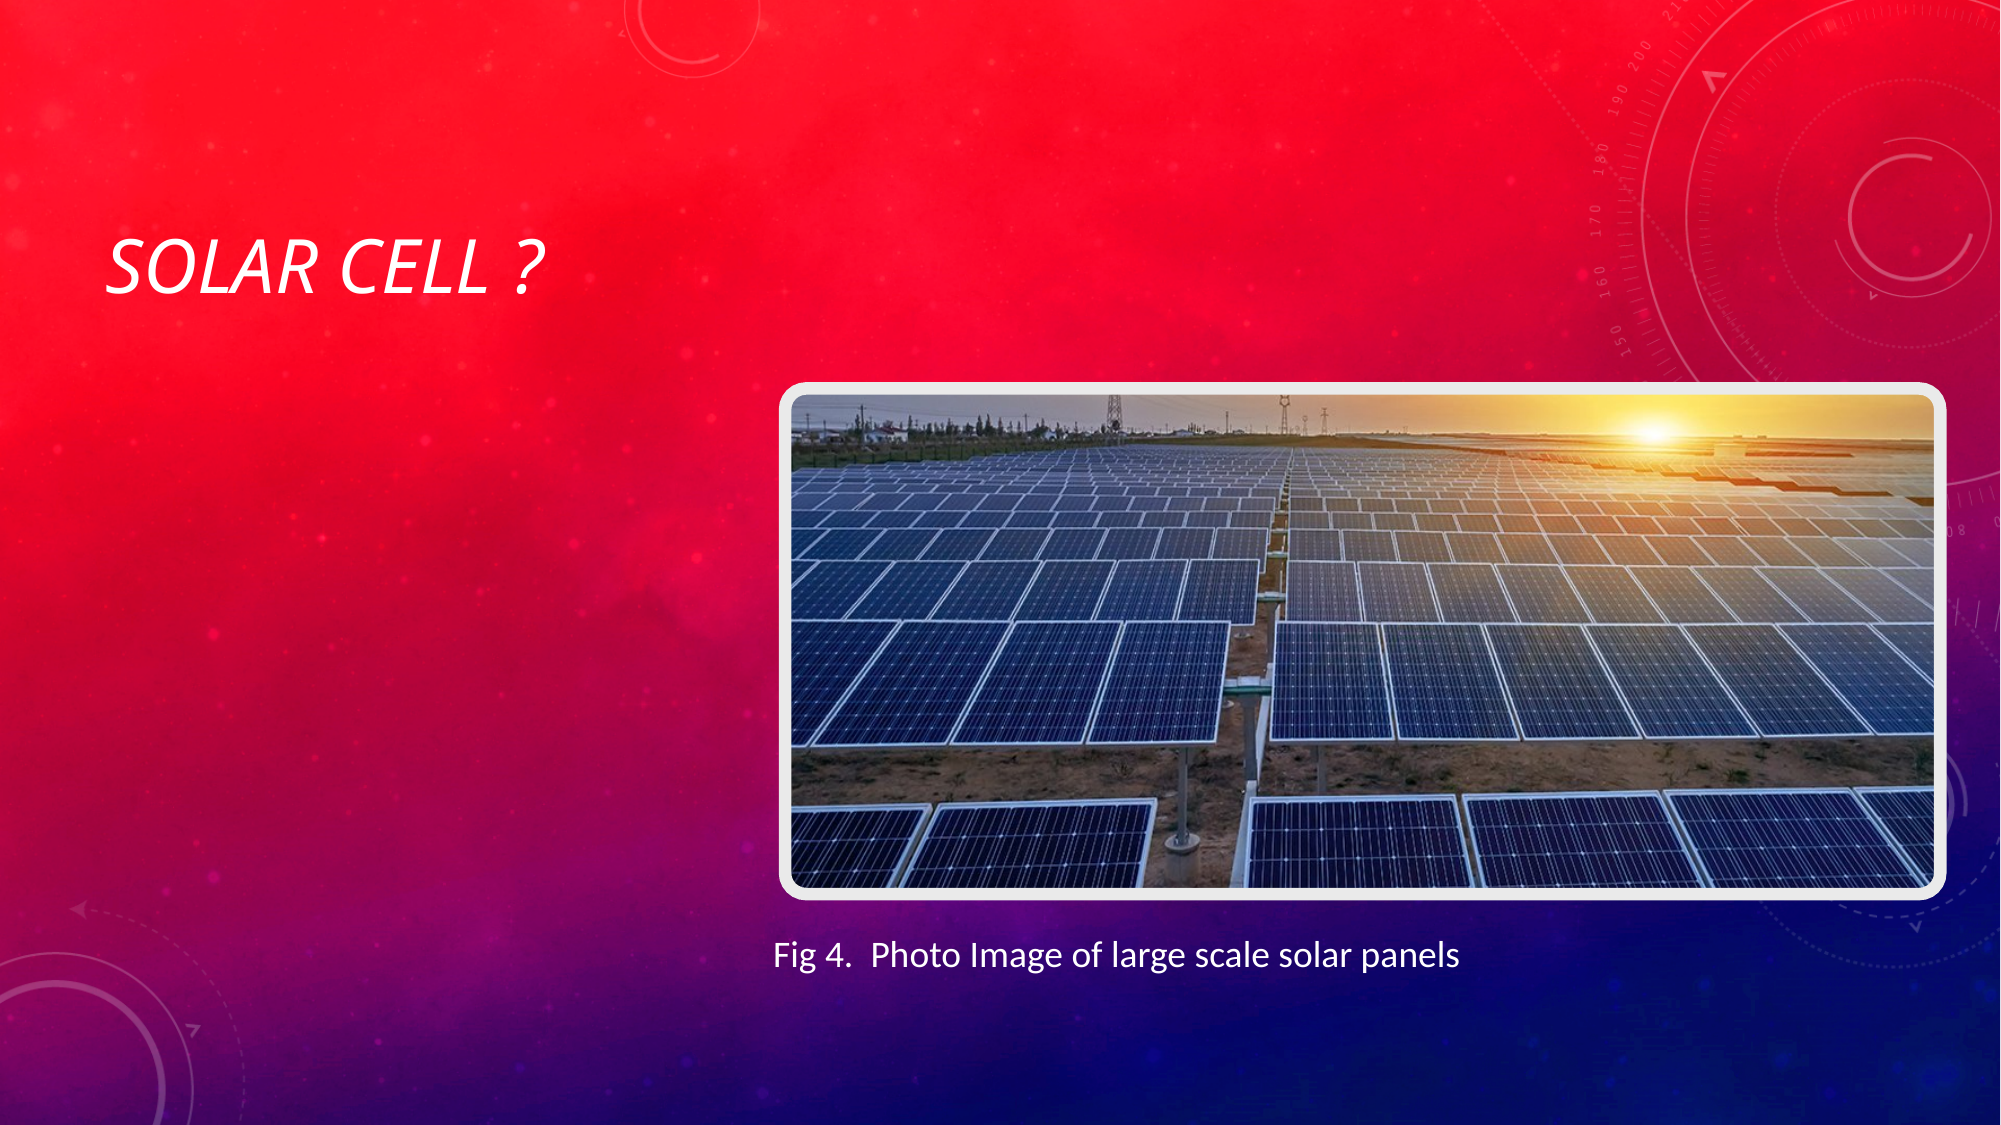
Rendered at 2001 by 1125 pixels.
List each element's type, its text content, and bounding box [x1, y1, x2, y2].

text_box Fig 4. Photo Image of large scale solar panels [758, 922, 1502, 983]
text_box SOLAR CELL ? [90, 210, 718, 316]
picture [0, 0, 2001, 1125]
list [784, 388, 1941, 895]
